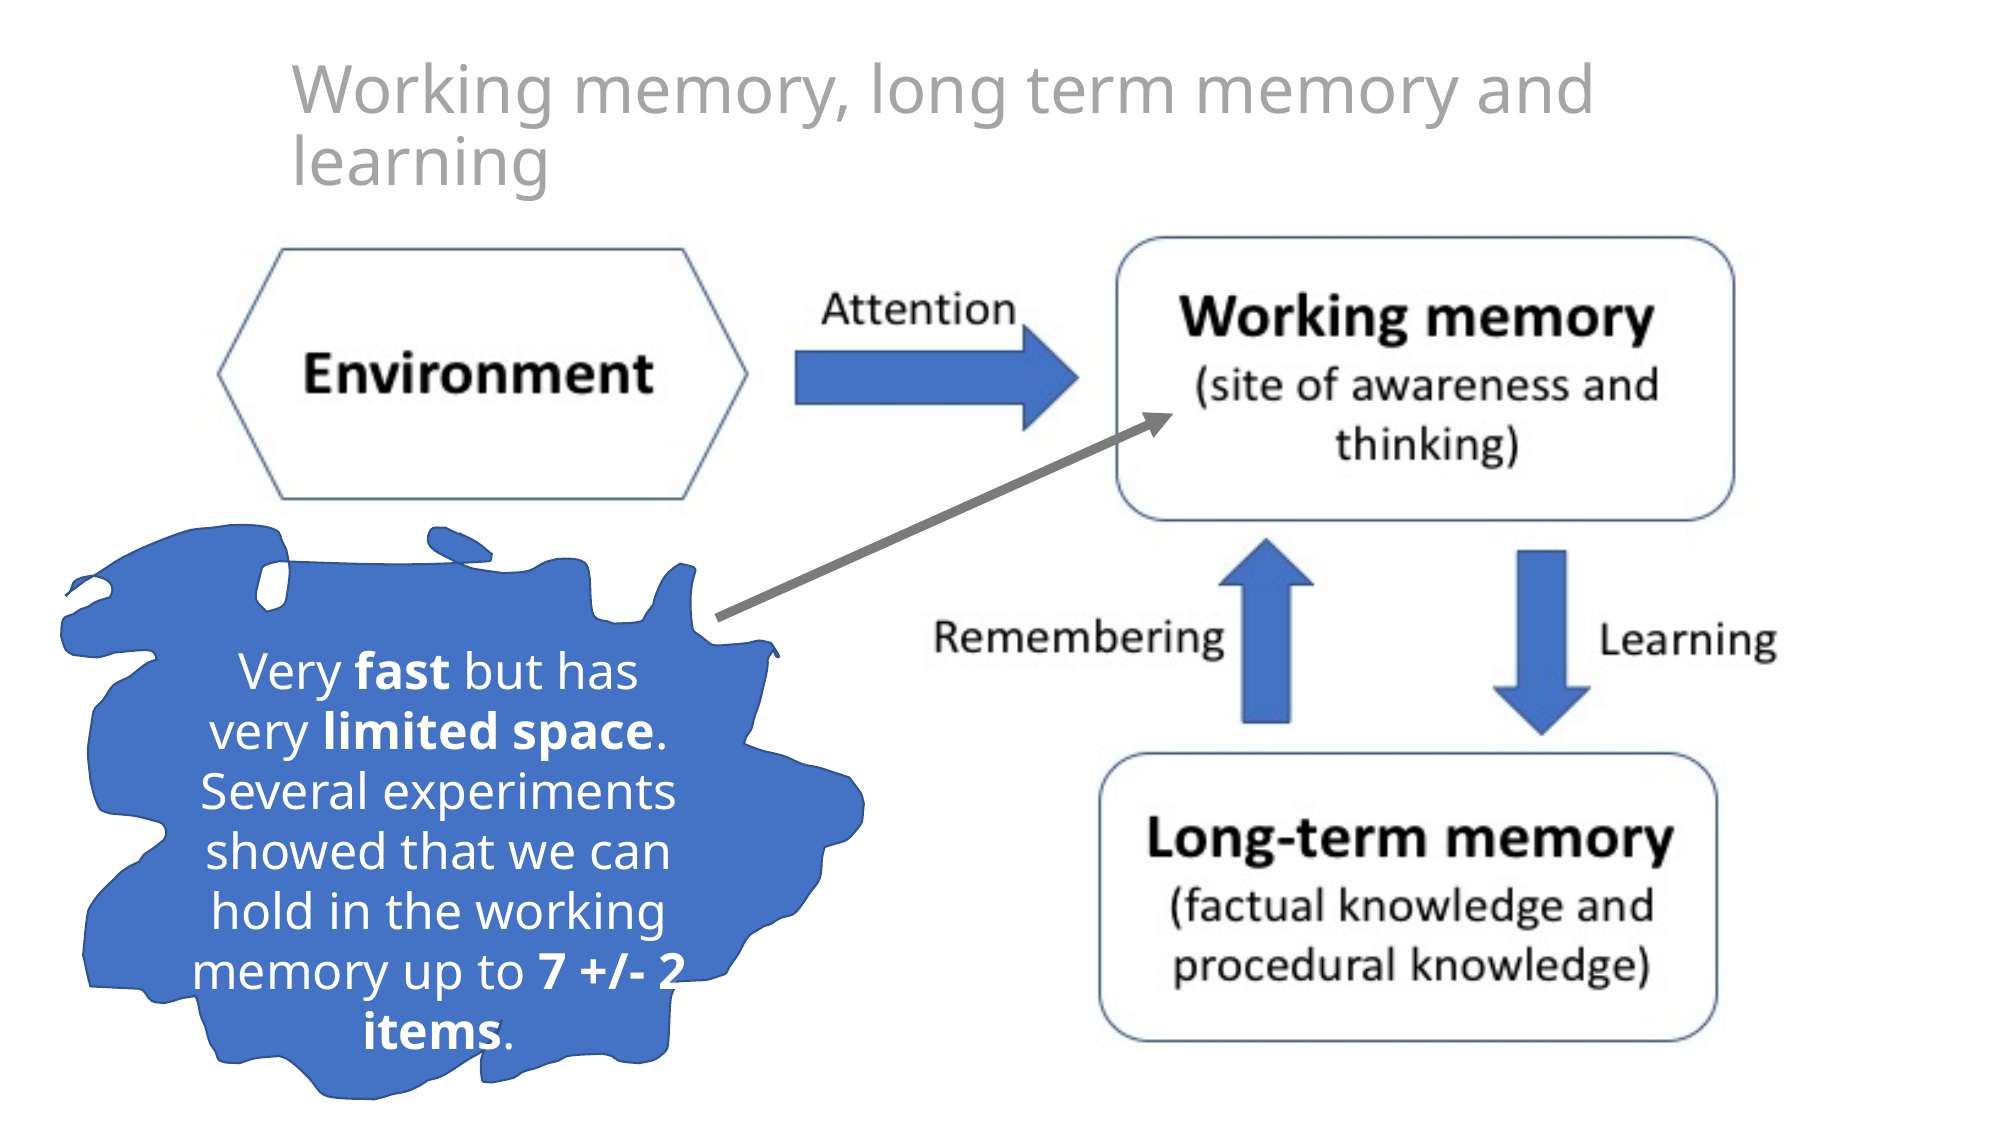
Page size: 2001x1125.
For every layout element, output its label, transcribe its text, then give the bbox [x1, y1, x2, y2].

text_box [87, 660, 154, 821]
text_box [716, 413, 1174, 619]
picture [159, 136, 1922, 1100]
text_box [61, 543, 154, 658]
text_box [83, 847, 154, 1002]
title Working memory, long term memory and learning [291, 55, 1701, 135]
